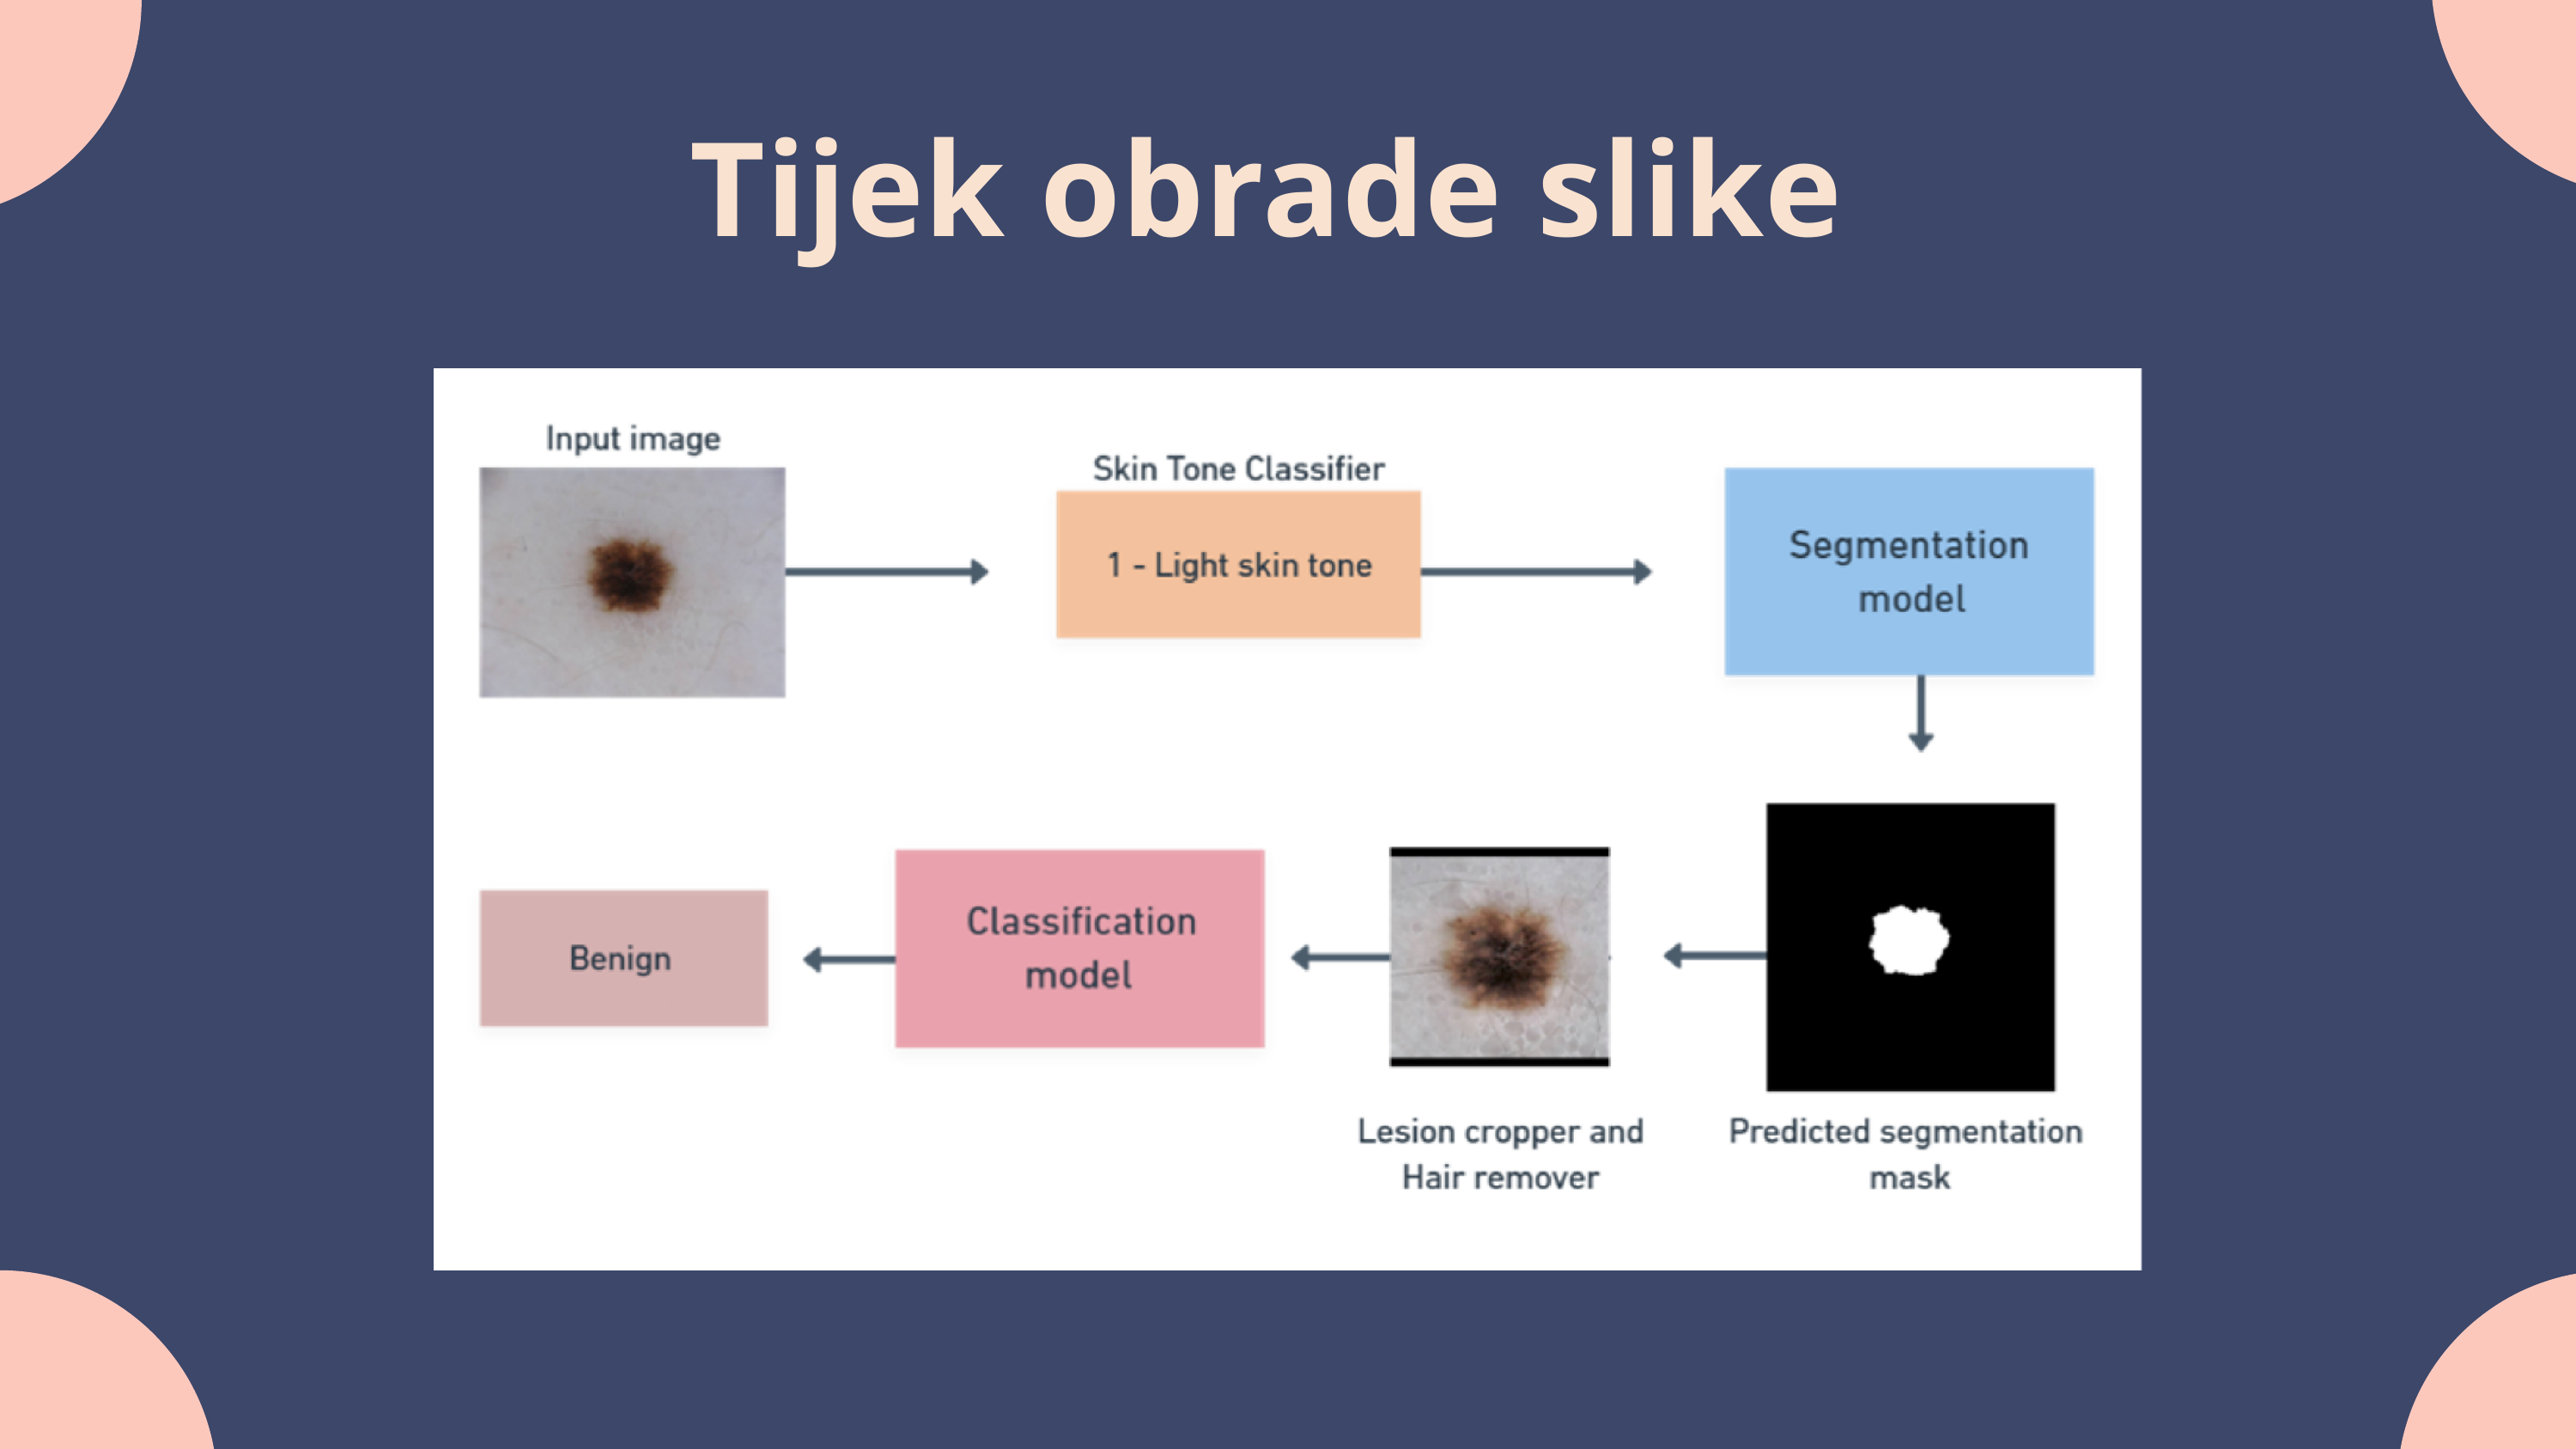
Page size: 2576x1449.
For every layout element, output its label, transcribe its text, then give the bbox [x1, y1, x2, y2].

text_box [2431, 0, 2576, 196]
text_box Tijek obrade slike [690, 80, 1883, 263]
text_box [2397, 1270, 2576, 1449]
text_box [434, 368, 2142, 1270]
text_box [0, 0, 277, 266]
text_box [0, 0, 143, 218]
text_box [2306, 1105, 2576, 1449]
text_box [0, 1270, 218, 1449]
